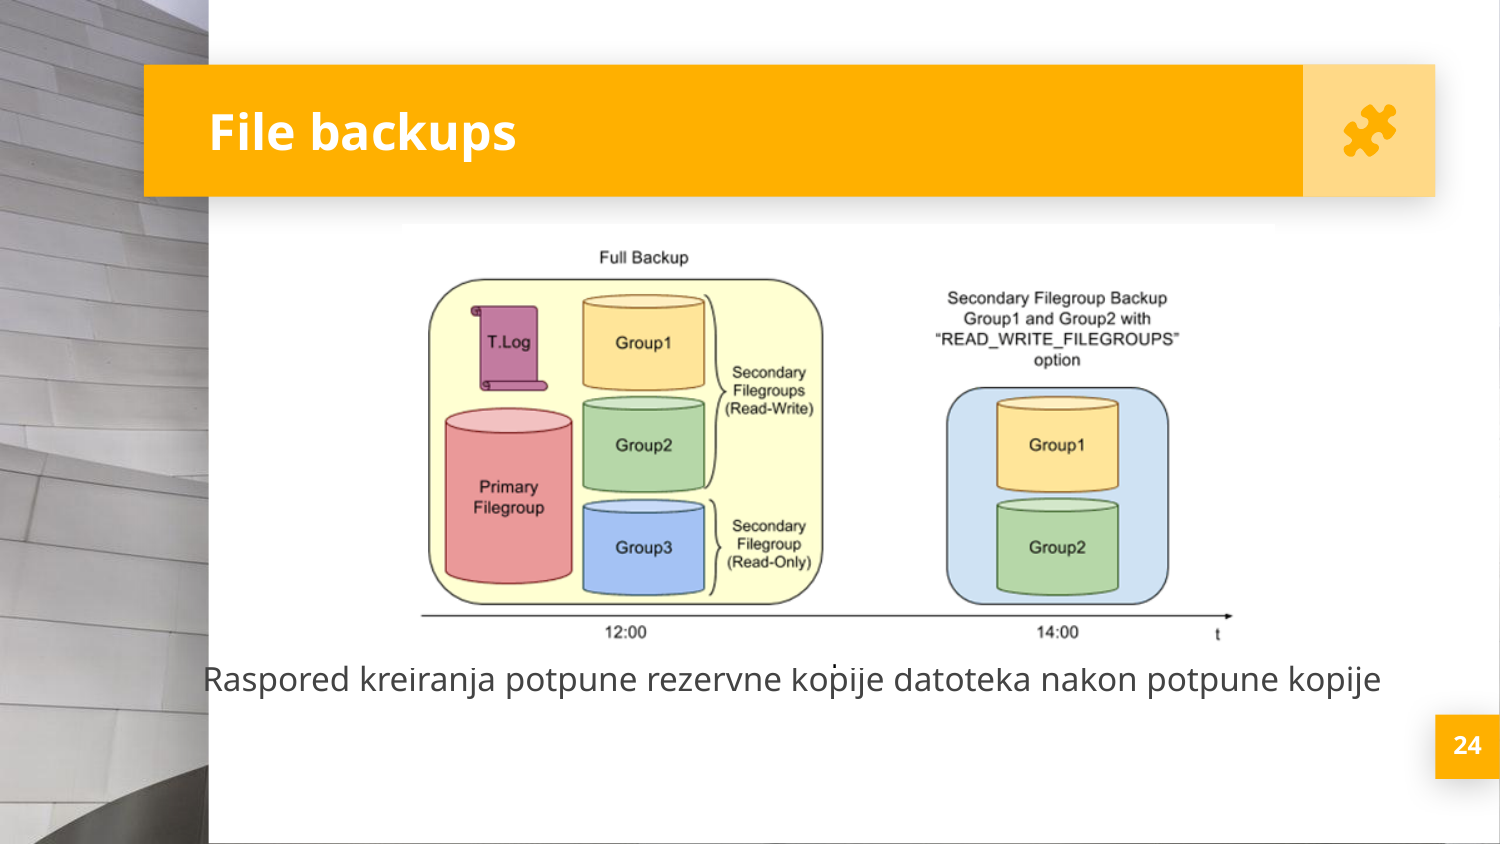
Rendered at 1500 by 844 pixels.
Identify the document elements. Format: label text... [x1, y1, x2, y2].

text_box <number> [1435, 714, 1500, 779]
text_box [1343, 104, 1397, 157]
text_box Raspored kreiranja potpune rezervne kopije datoteka nakon potpune kopije [187, 637, 1463, 844]
picture [402, 224, 1276, 668]
picture [0, 0, 208, 844]
text_box File backups [193, 64, 1300, 197]
